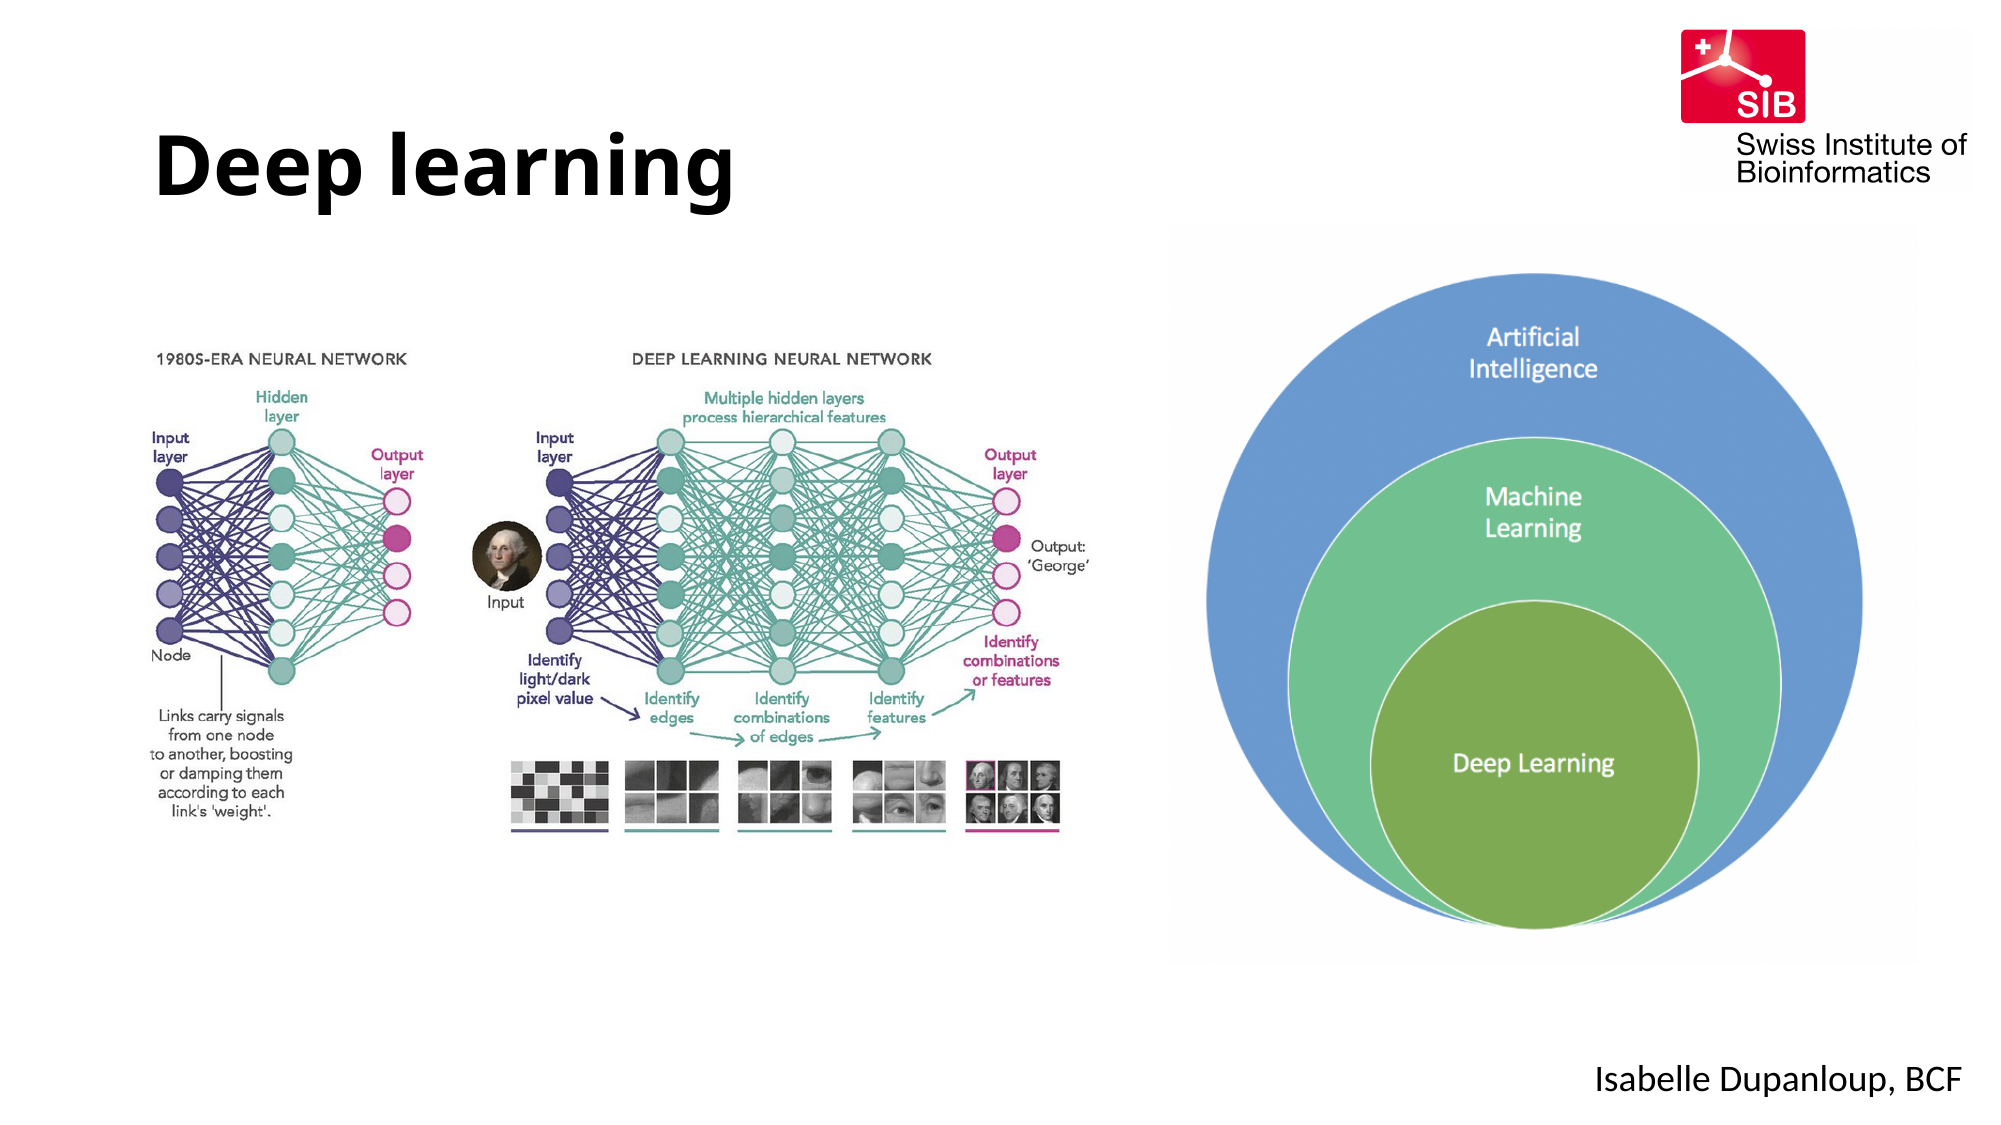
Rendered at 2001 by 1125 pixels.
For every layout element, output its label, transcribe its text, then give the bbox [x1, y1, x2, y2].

picture [1169, 224, 1918, 965]
picture [137, 343, 1098, 846]
text_box Deep learning [137, 59, 1863, 278]
text_box Isabelle Dupanloup, BCF [1557, 1046, 2000, 1107]
picture [1678, 27, 1973, 193]
